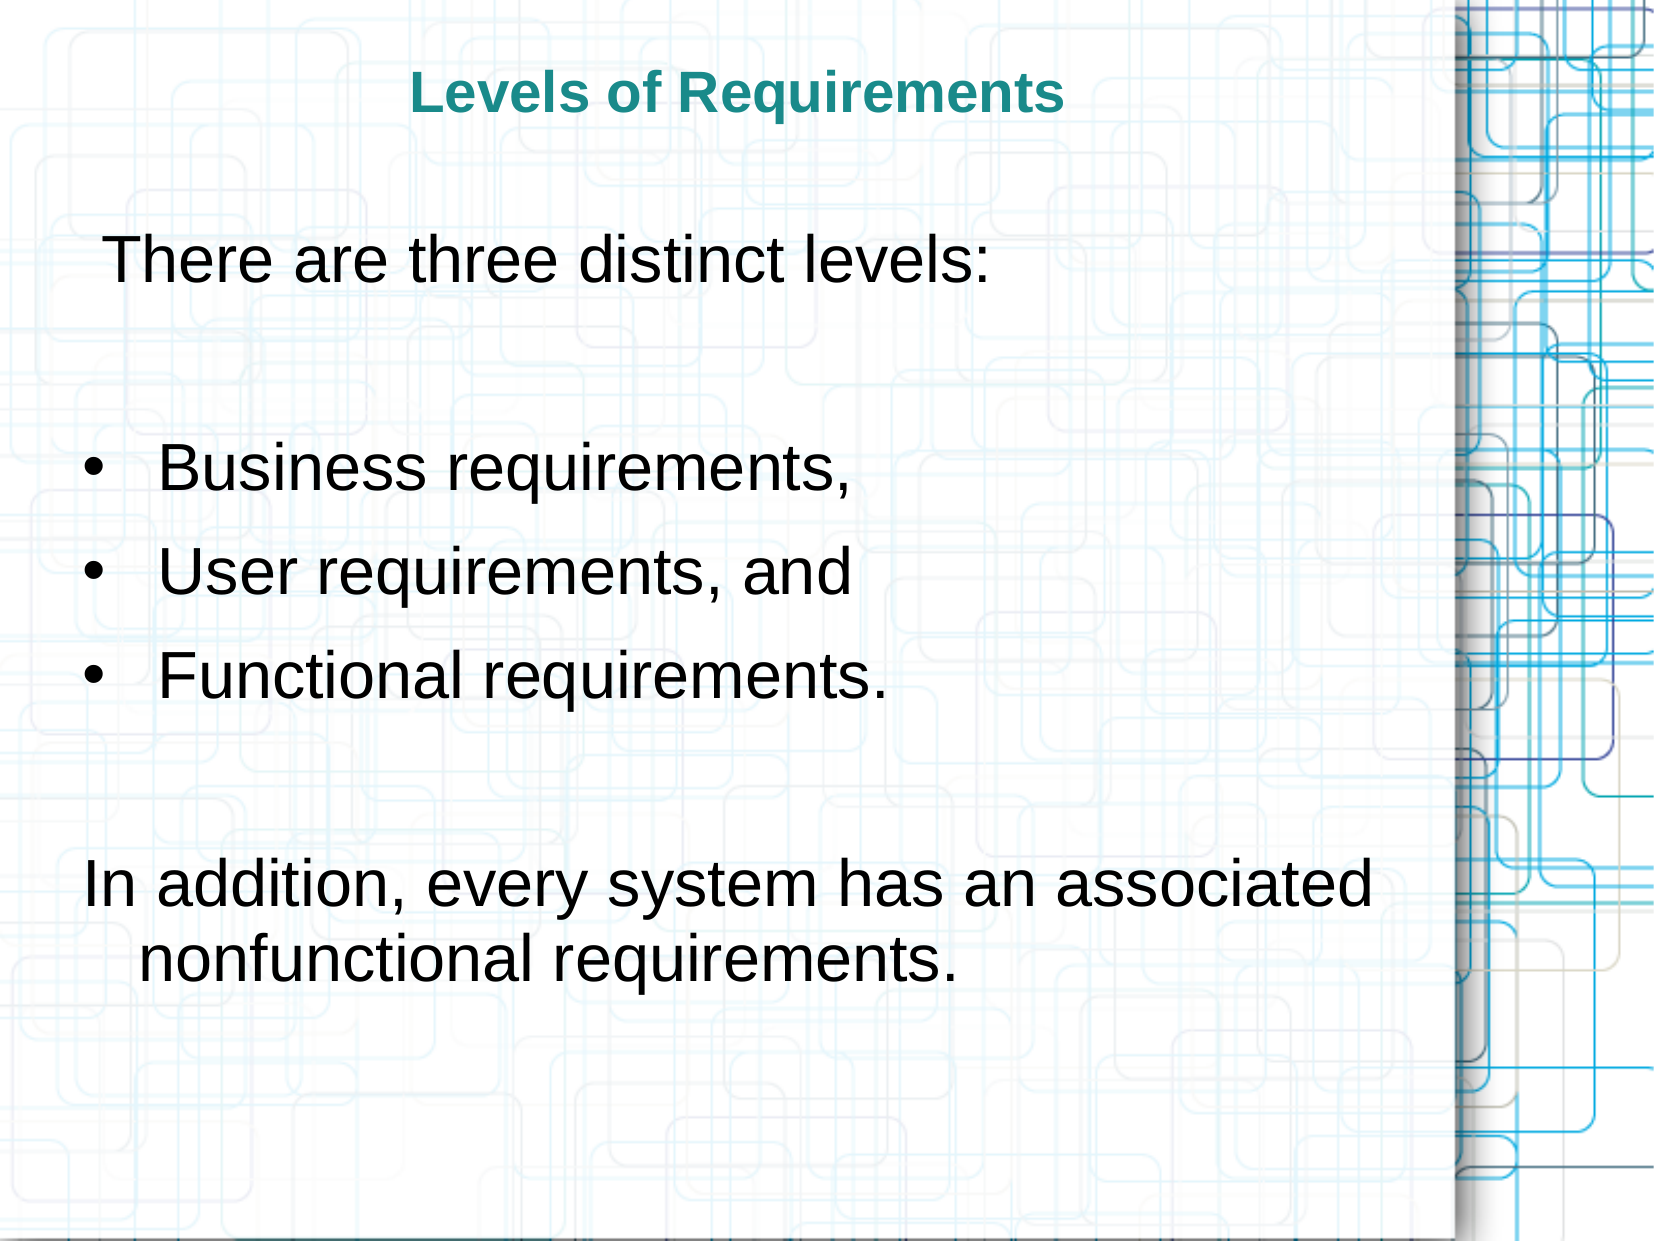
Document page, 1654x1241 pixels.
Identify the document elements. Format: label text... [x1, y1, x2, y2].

picture [0, 0, 1654, 1241]
list There are three distinct levels: Business requirements, User requirements, and Functional requirements. In addition, every system has an associated nonfunctional requirements. [82, 218, 1417, 1109]
title Levels of Requirements [59, 49, 1418, 136]
